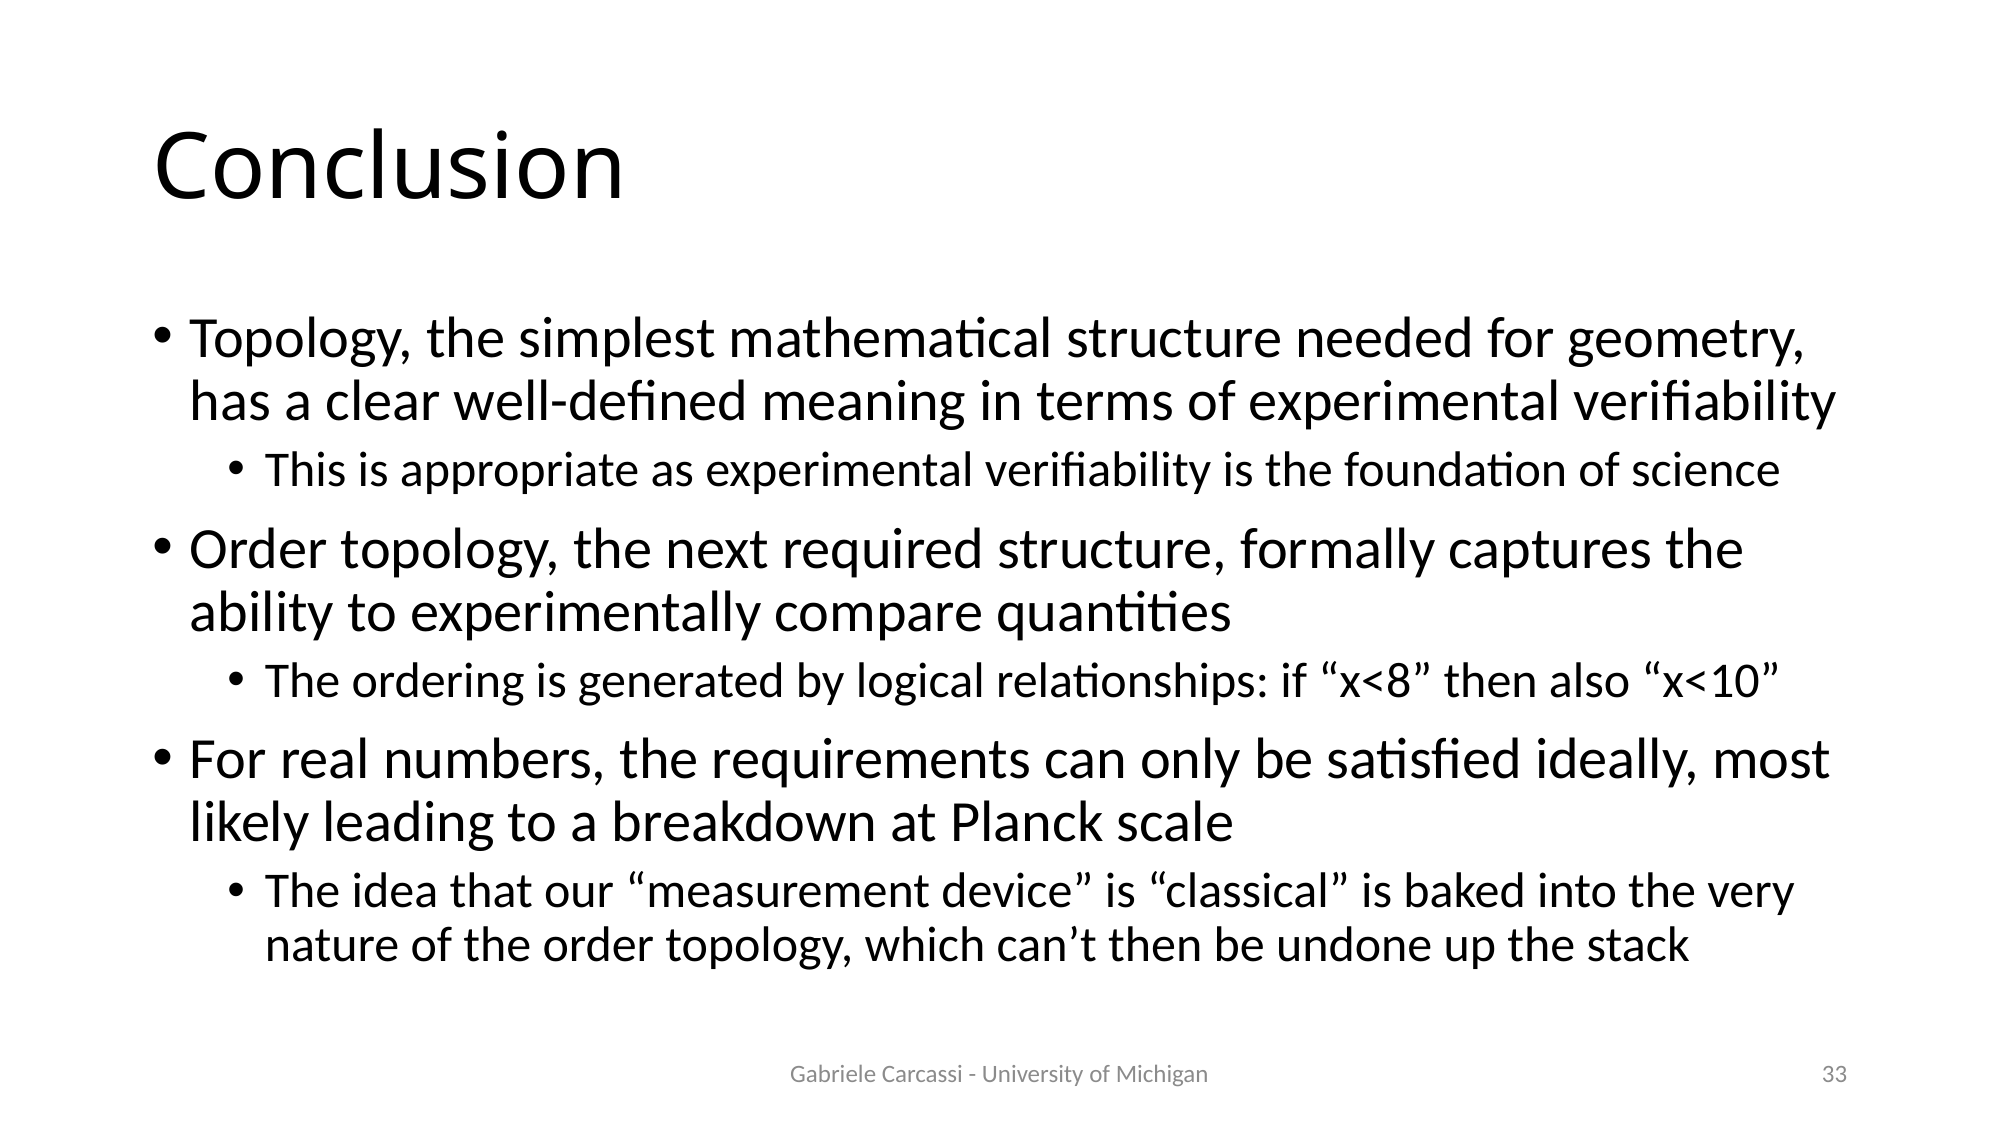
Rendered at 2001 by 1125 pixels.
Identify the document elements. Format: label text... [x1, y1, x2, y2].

title Conclusion [137, 59, 1863, 278]
slide_number 33 [1412, 1042, 1863, 1103]
footer Gabriele Carcassi - University of Michigan [662, 1042, 1338, 1103]
list Topology, the simplest mathematical structure needed for geometry, has a clear well-defined meaning in terms of experimental verifiability This is appropriate as experimental verifiability is the foundation of science Order topology, the next required structure, formally captures the ability to experimentally compare quantities The ordering is generated by logical relationships: if “x<8” then also “x<10” For real numbers, the requirements can only be satisfied ideally, most likely leading to a breakdown at Planck scale The idea that our “measurement device” is “classical” is baked into the very nature of the order topology, which can’t then be undone up the stack [137, 299, 1863, 1014]
